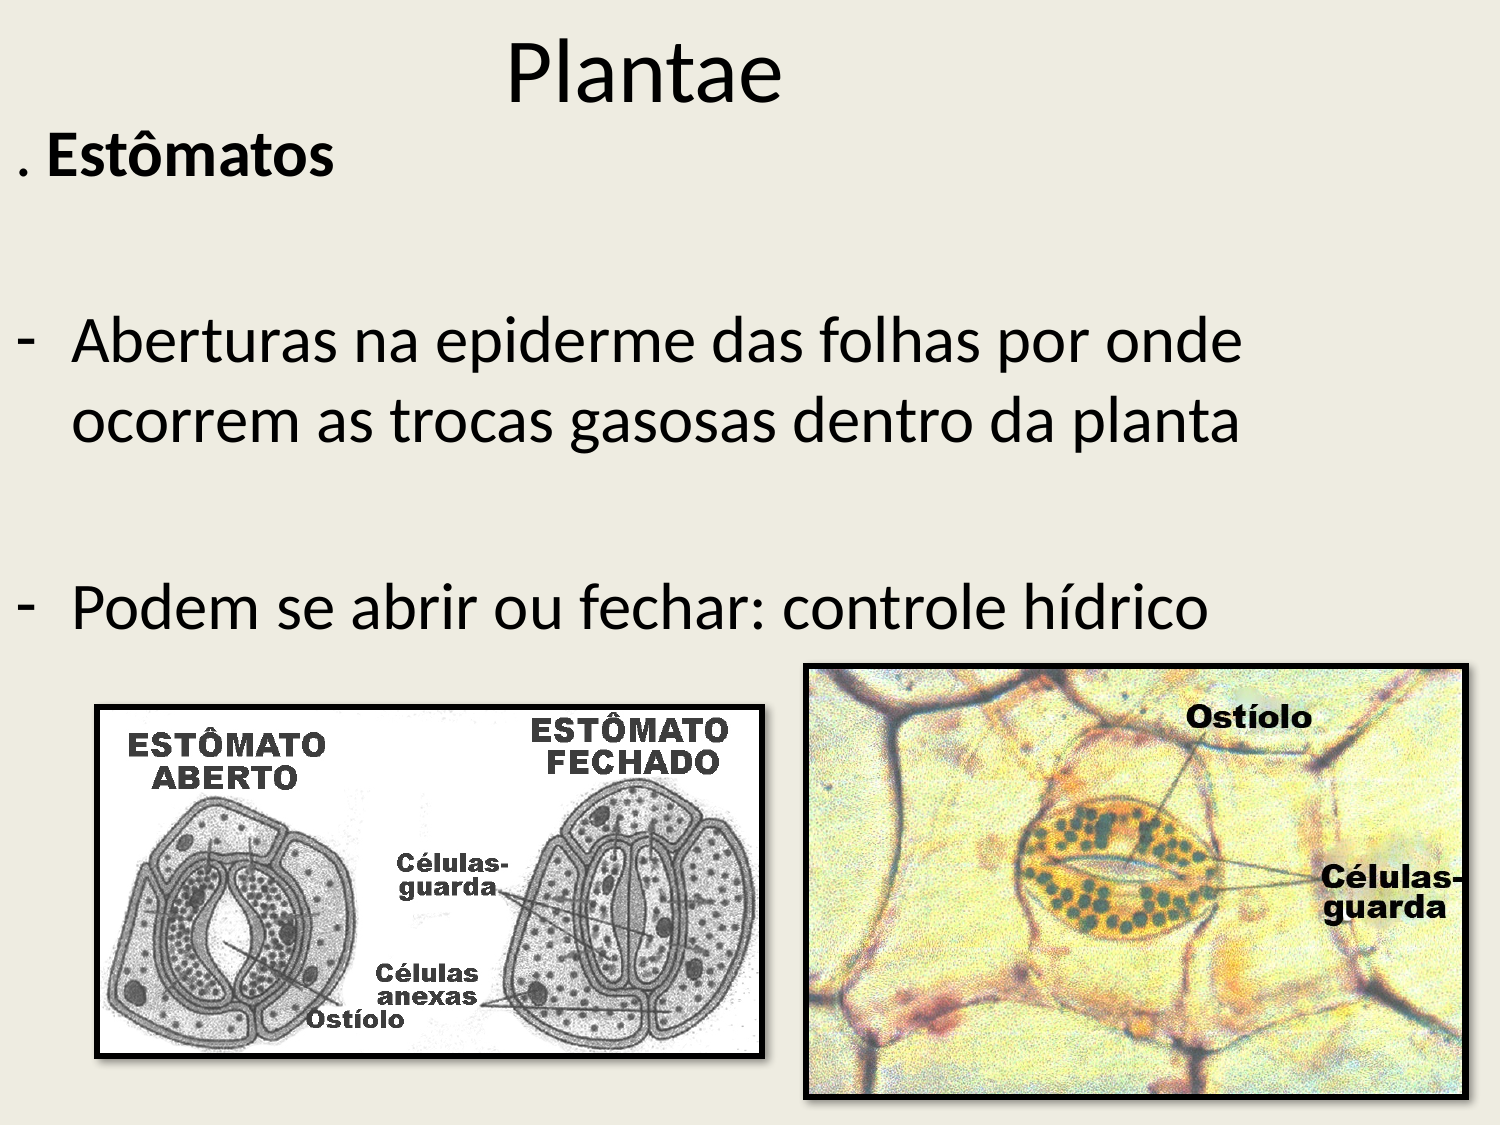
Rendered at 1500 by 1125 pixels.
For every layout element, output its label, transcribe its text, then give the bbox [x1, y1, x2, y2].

picture [808, 668, 1463, 1095]
list . Estômatos Aberturas na epiderme das folhas por onde ocorrem as trocas gasosas dentro da planta Podem se abrir ou fechar: controle hídrico [0, 101, 1350, 845]
picture [100, 709, 760, 1053]
title Plantae [0, 0, 1321, 101]
